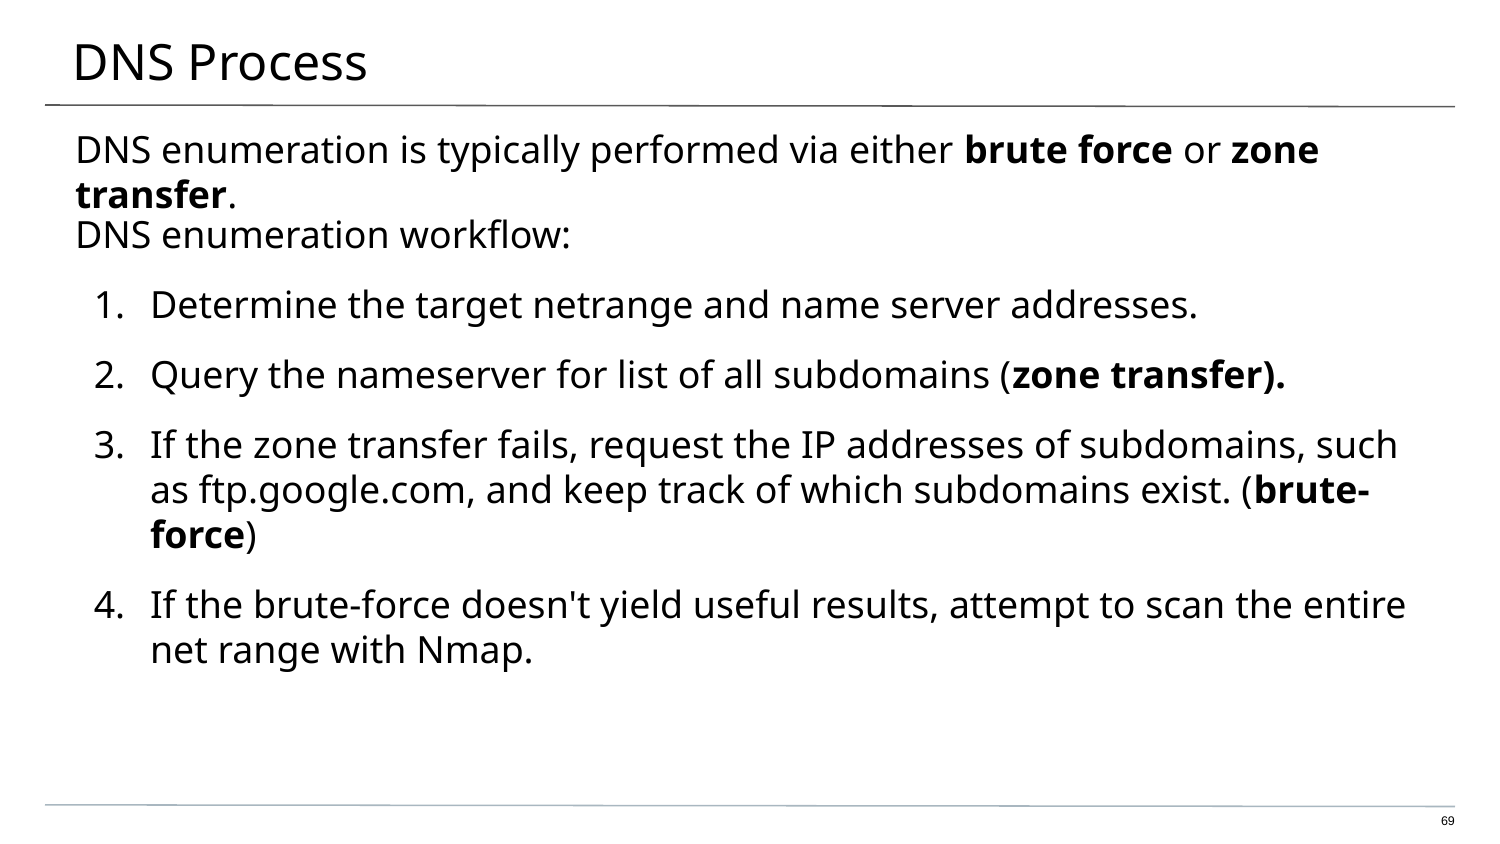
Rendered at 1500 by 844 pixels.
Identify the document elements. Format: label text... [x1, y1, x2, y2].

list DNS enumeration workflow: Determine the target netrange and name server addresses. Query the nameserver for list of all subdomains (zone transfer). If the zone transfer fails, request the IP addresses of subdomains, such as ftp.google.com, and keep track of which subdomains exist. (brute-force) If the brute-force doesn't yield useful results, attempt to scan the entire net range with Nmap. [0, 210, 1500, 805]
slide_number 69 [1412, 813, 1455, 831]
subtitle DNS enumeration is typically performed via either brute force or zone transfer. [0, 110, 1500, 171]
title DNS Process [0, 0, 1500, 88]
